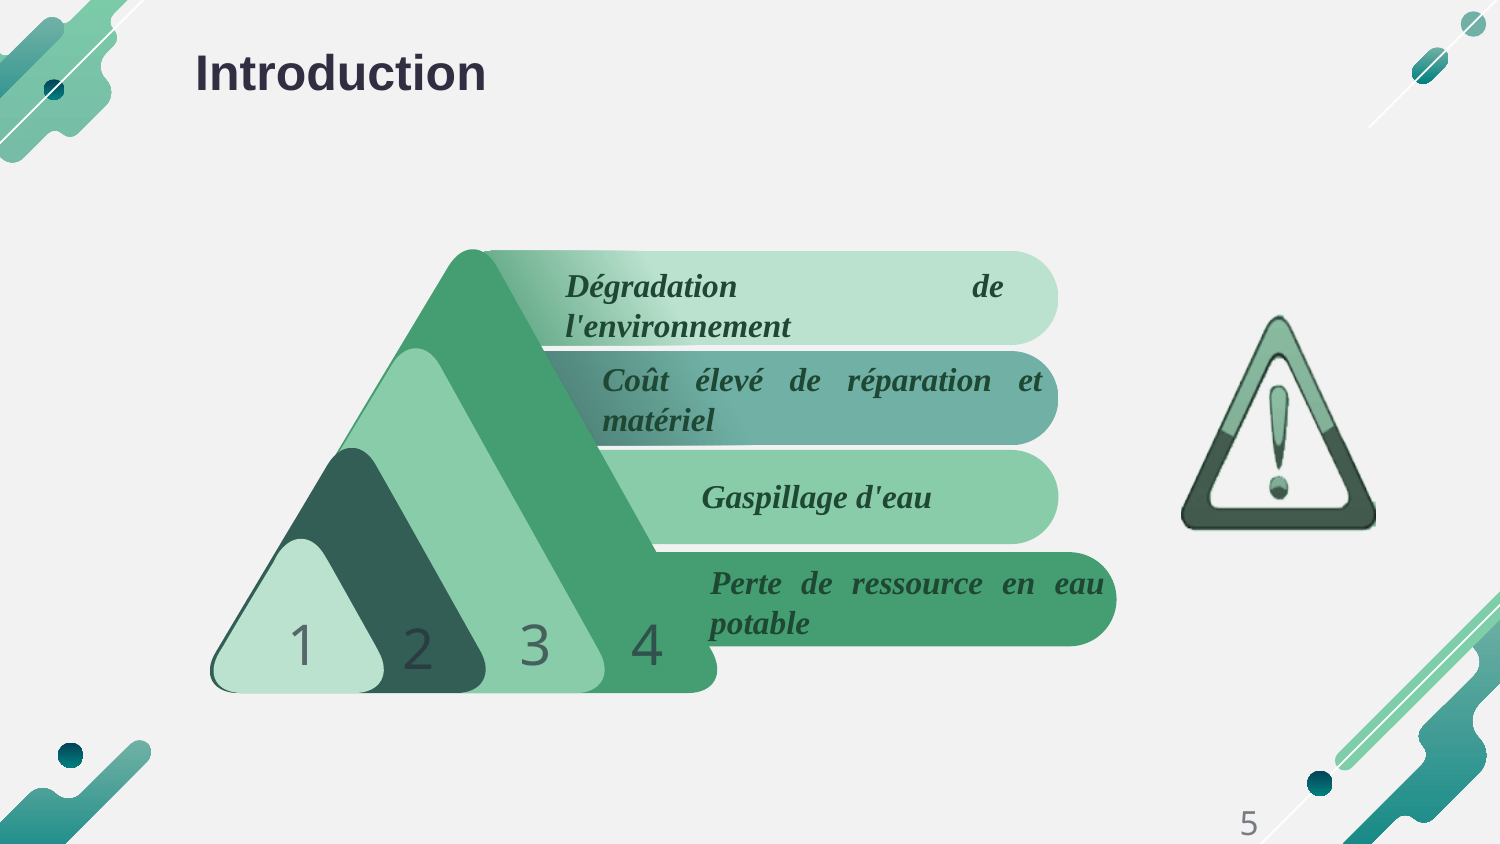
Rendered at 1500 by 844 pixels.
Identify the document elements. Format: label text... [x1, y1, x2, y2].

text_box Introduction [180, 33, 1277, 108]
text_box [205, 532, 392, 694]
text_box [731, 349, 1059, 447]
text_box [205, 342, 613, 694]
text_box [731, 250, 1059, 349]
text_box 5 [1163, 782, 1259, 844]
text_box [1057, 550, 1089, 554]
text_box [731, 449, 1059, 545]
picture [1180, 298, 1376, 540]
text_box Perte de ressource en eau potable [731, 554, 1121, 649]
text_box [201, 441, 494, 694]
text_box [203, 243, 725, 694]
